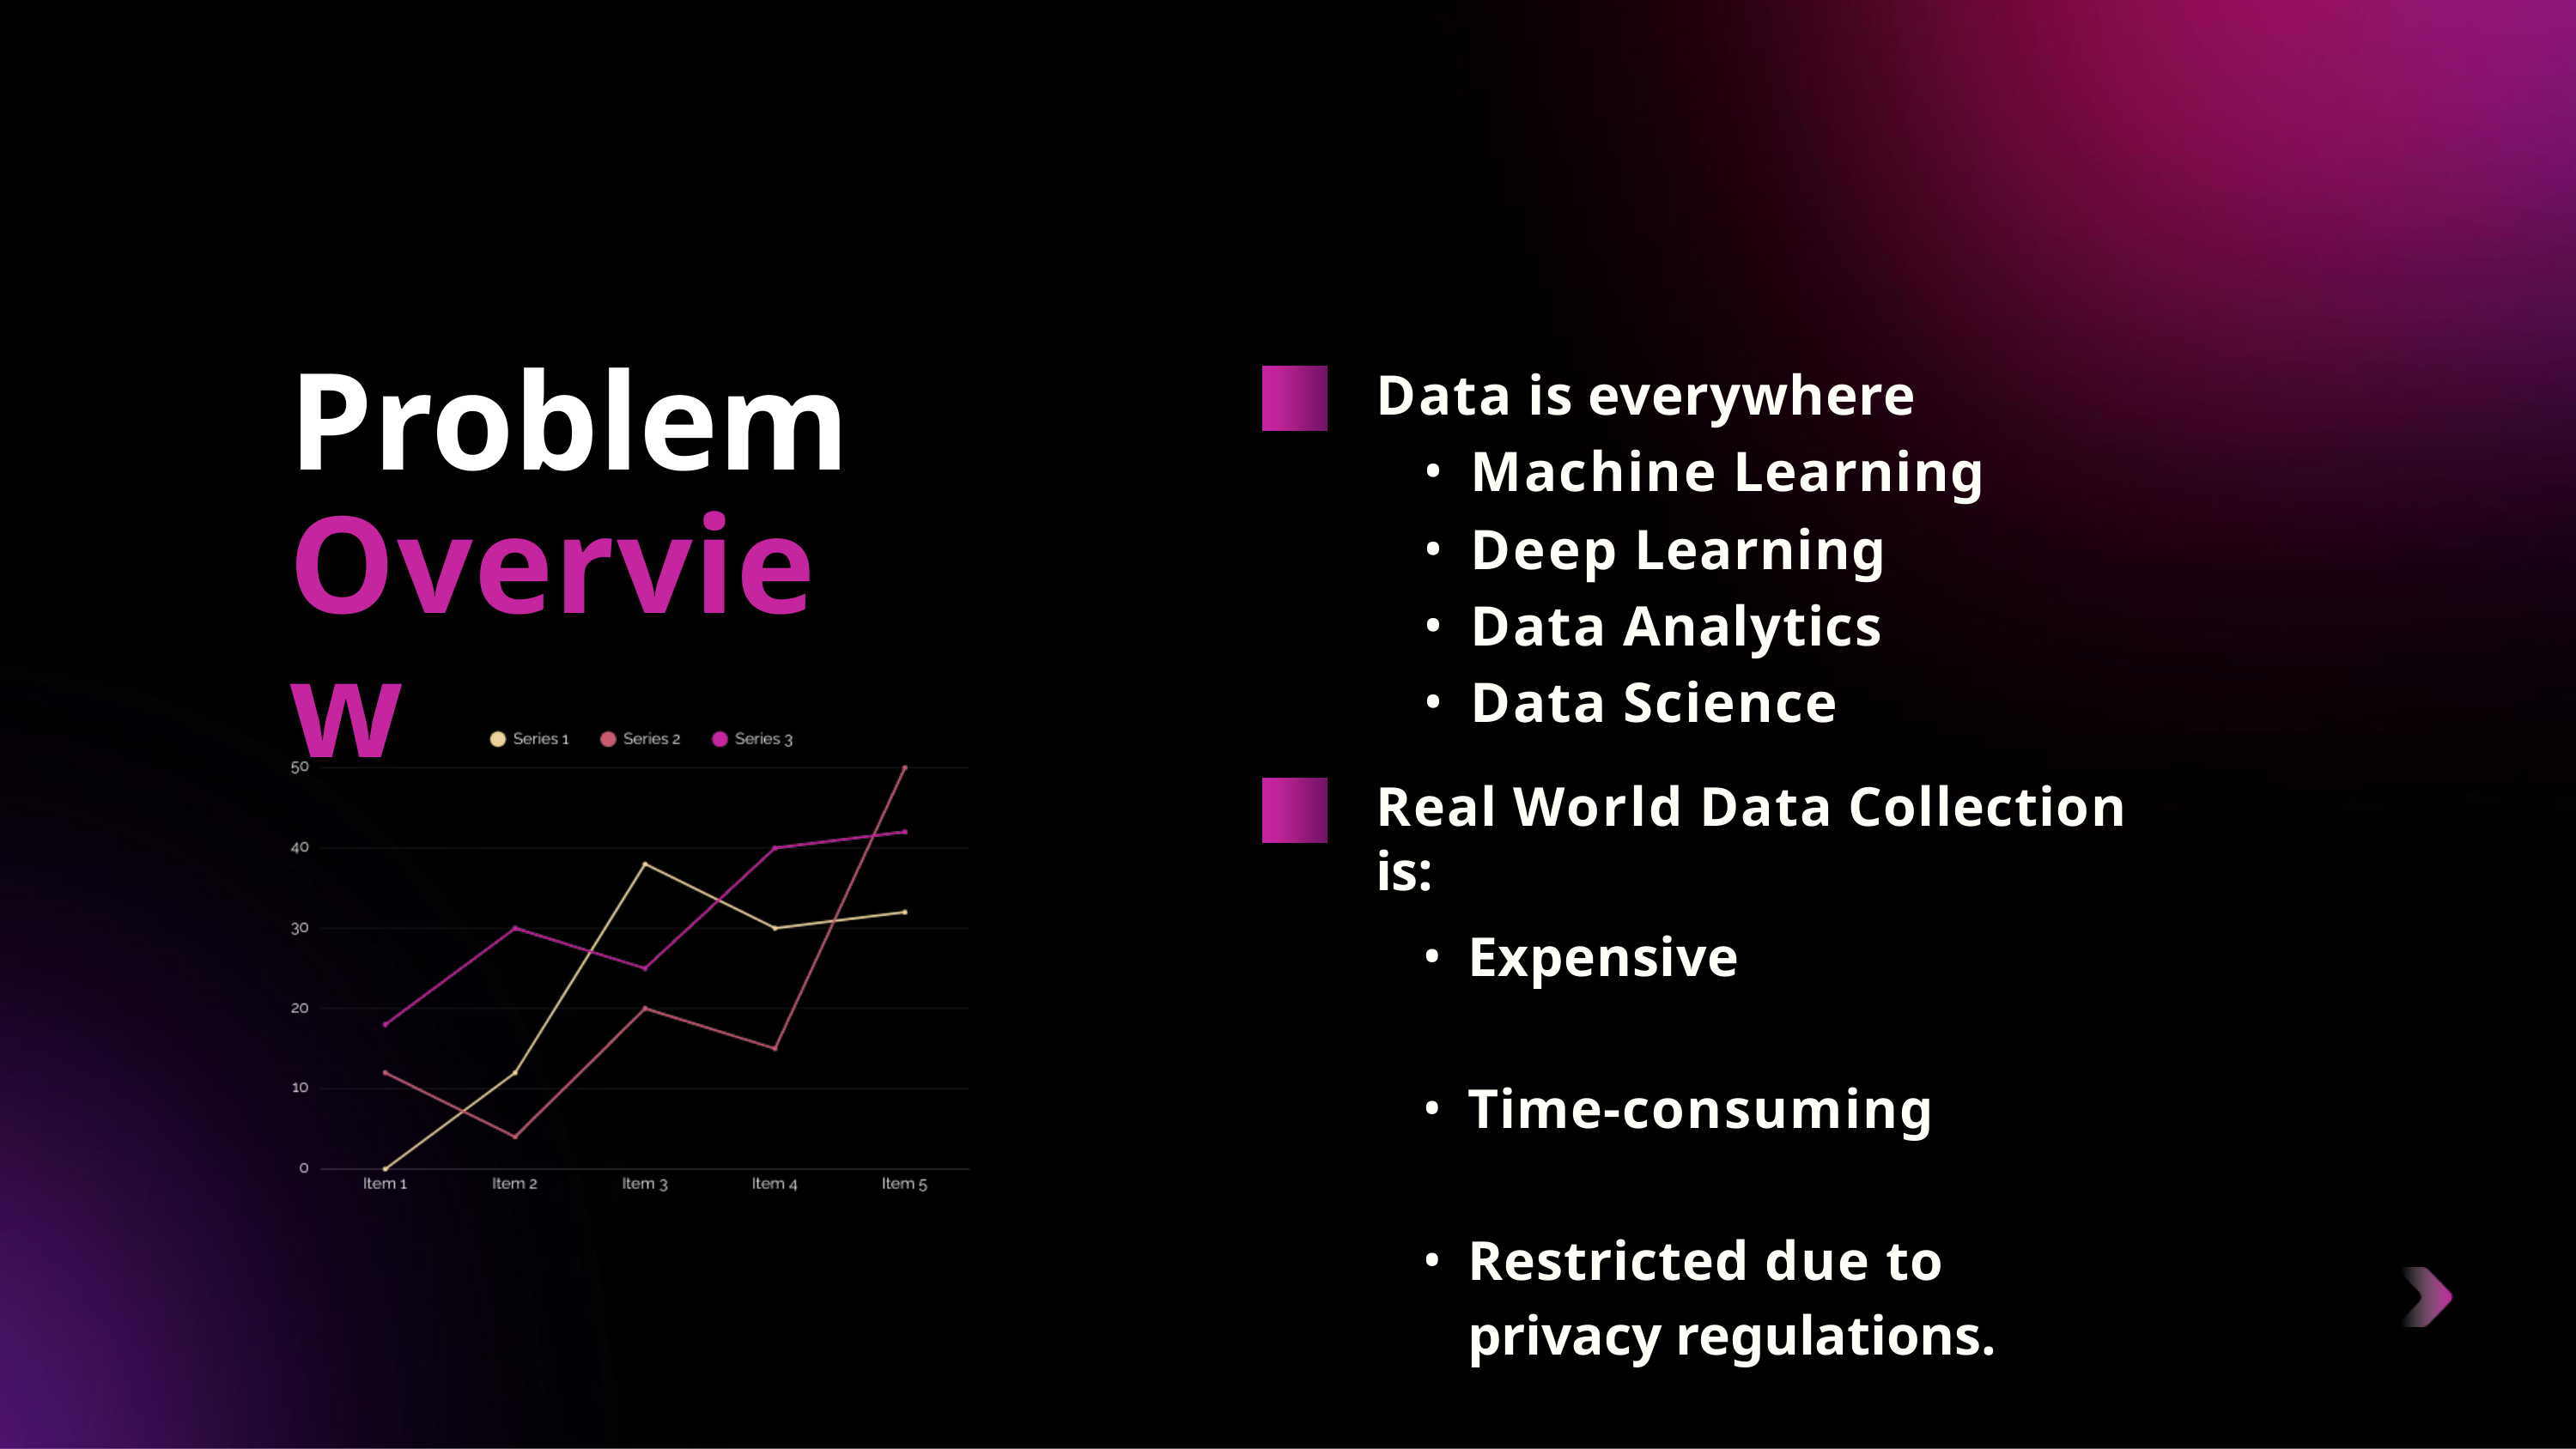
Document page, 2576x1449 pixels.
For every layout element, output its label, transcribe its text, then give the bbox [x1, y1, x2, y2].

title Problem Overview [287, 351, 898, 659]
picture [1246, 0, 2576, 982]
picture [2394, 1267, 2453, 1327]
picture [0, 506, 1039, 1449]
text_box Expensive Time-consuming Restricted due to privacy regulations. [1420, 990, 2117, 1366]
